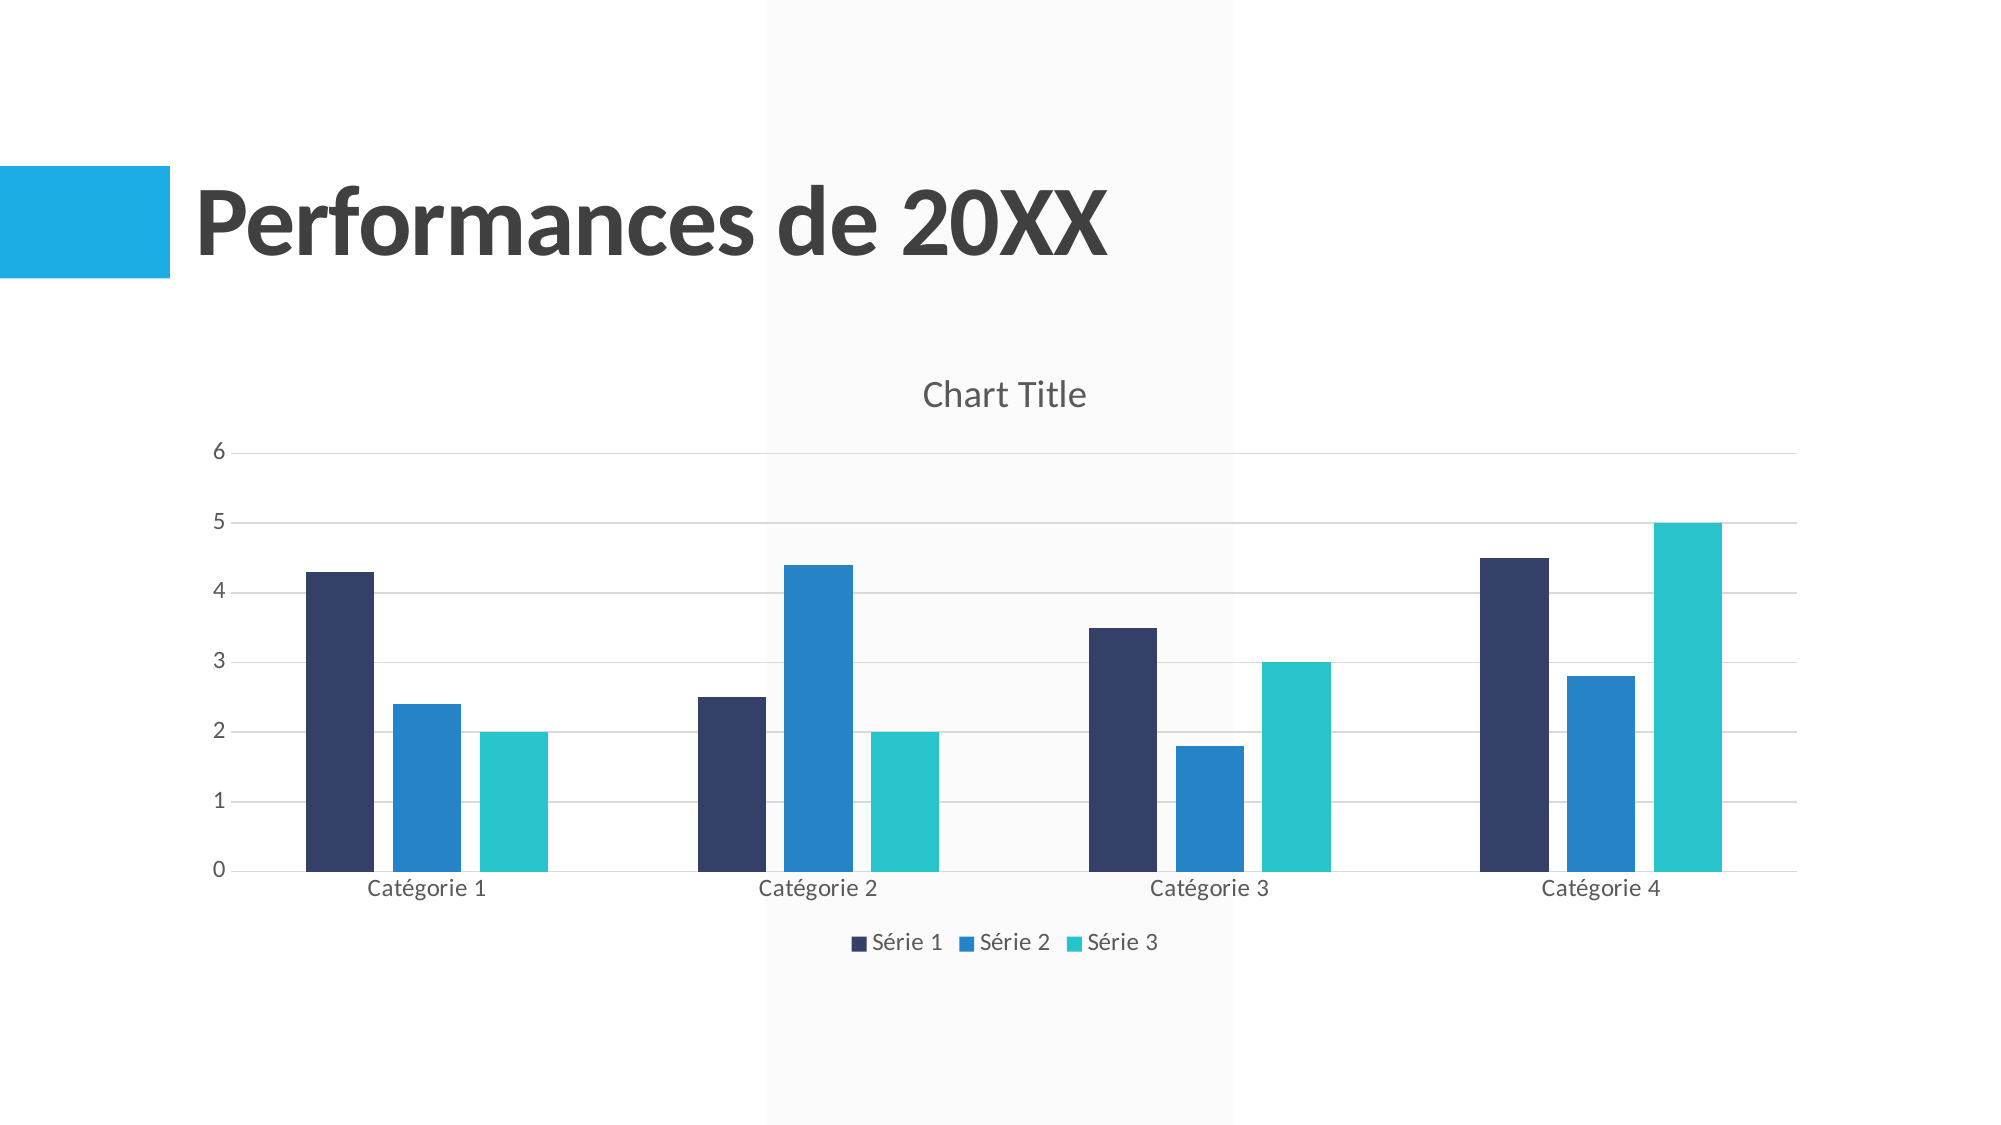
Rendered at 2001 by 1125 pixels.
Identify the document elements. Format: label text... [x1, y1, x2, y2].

title Performances de 20XX [180, 47, 1830, 285]
chart [179, 345, 1831, 964]
